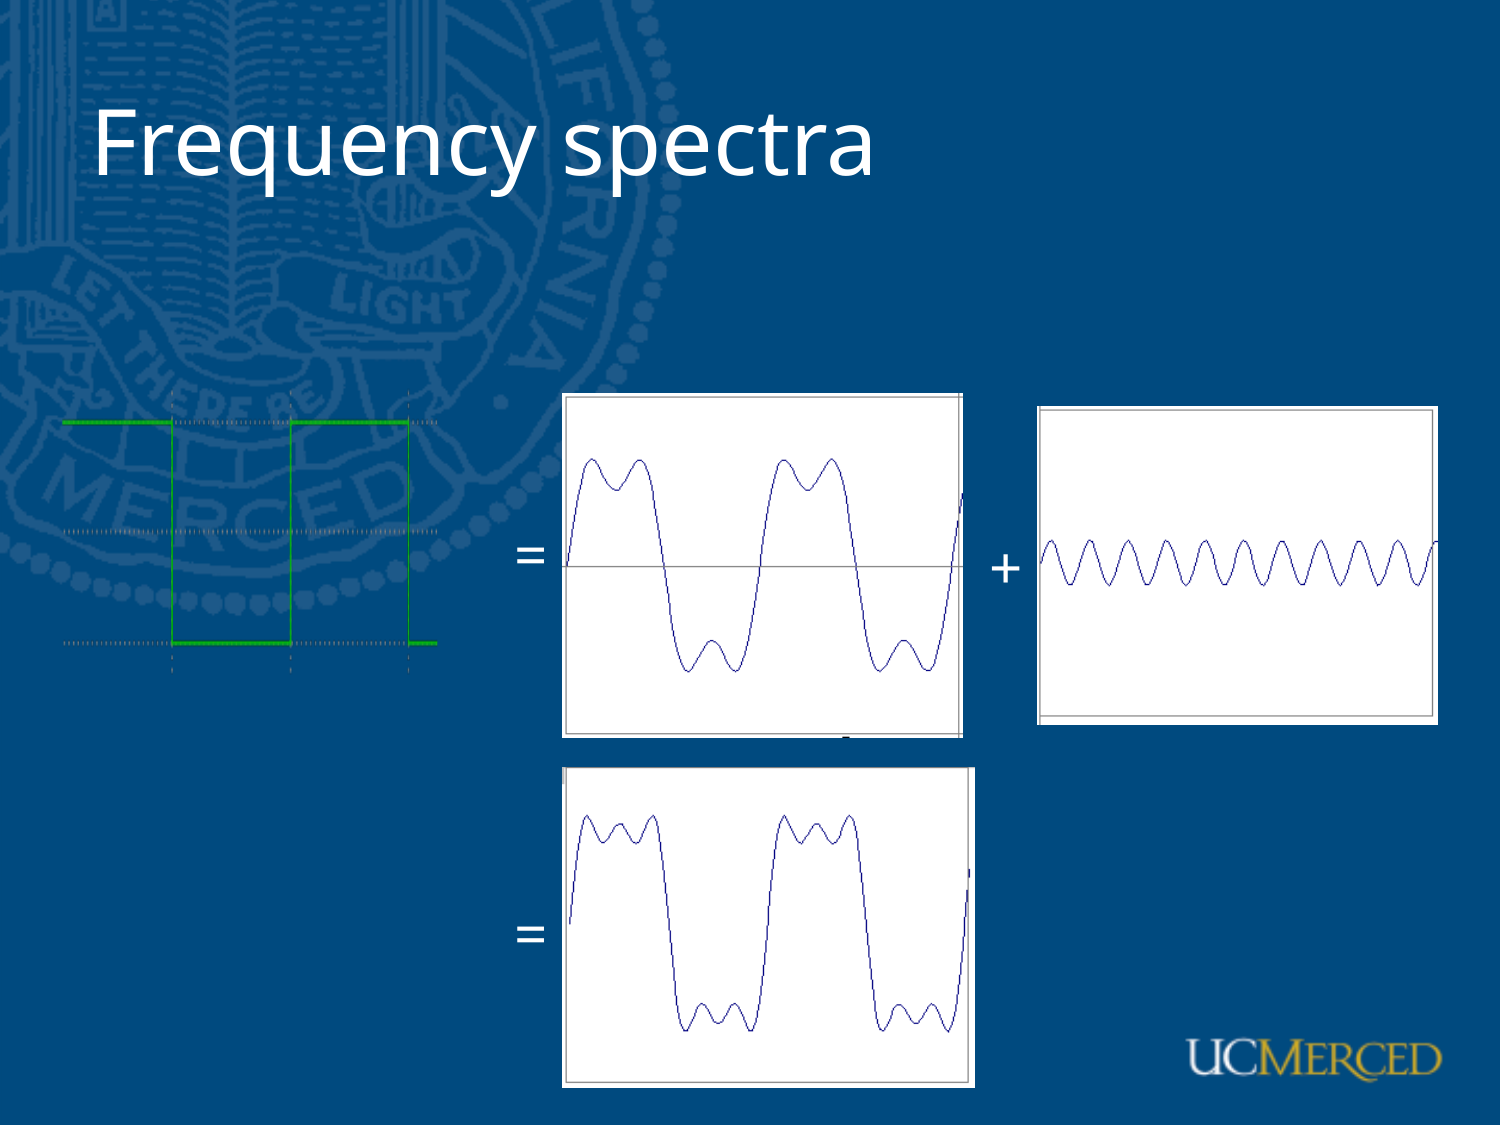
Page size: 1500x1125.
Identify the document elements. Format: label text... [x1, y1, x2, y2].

text_box = [500, 889, 557, 975]
text_box + [975, 523, 1032, 609]
title Frequency spectra [75, 45, 1425, 233]
text_box = [500, 510, 557, 596]
picture [0, 0, 1500, 1125]
